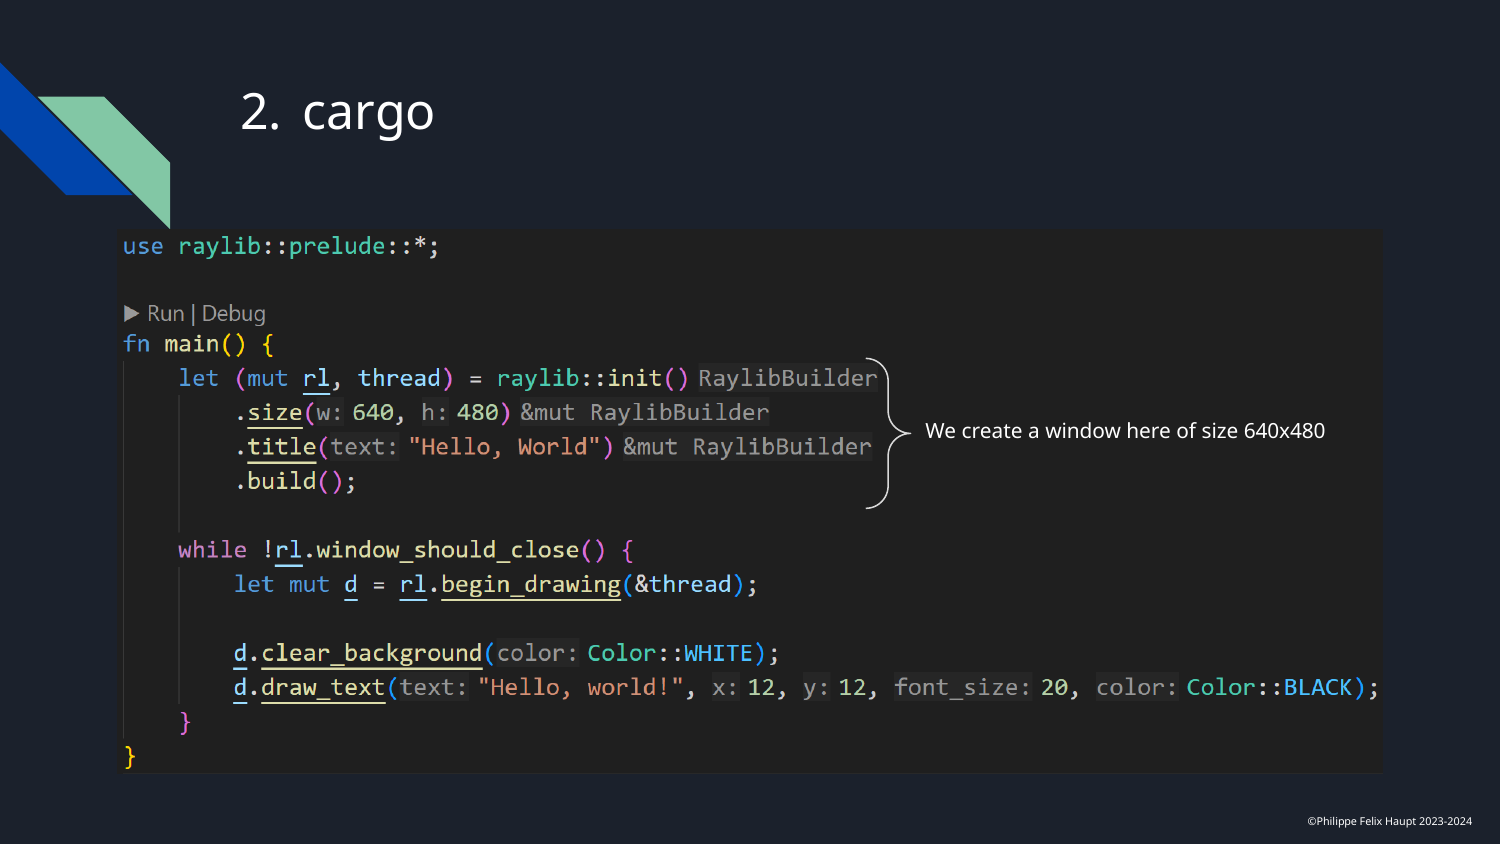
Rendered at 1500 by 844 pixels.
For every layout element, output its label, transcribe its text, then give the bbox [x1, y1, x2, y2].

text_box ©Philippe Felix Haupt 2023-2024 [1292, 801, 1500, 844]
picture [117, 228, 1383, 774]
title cargo [212, 64, 1368, 215]
